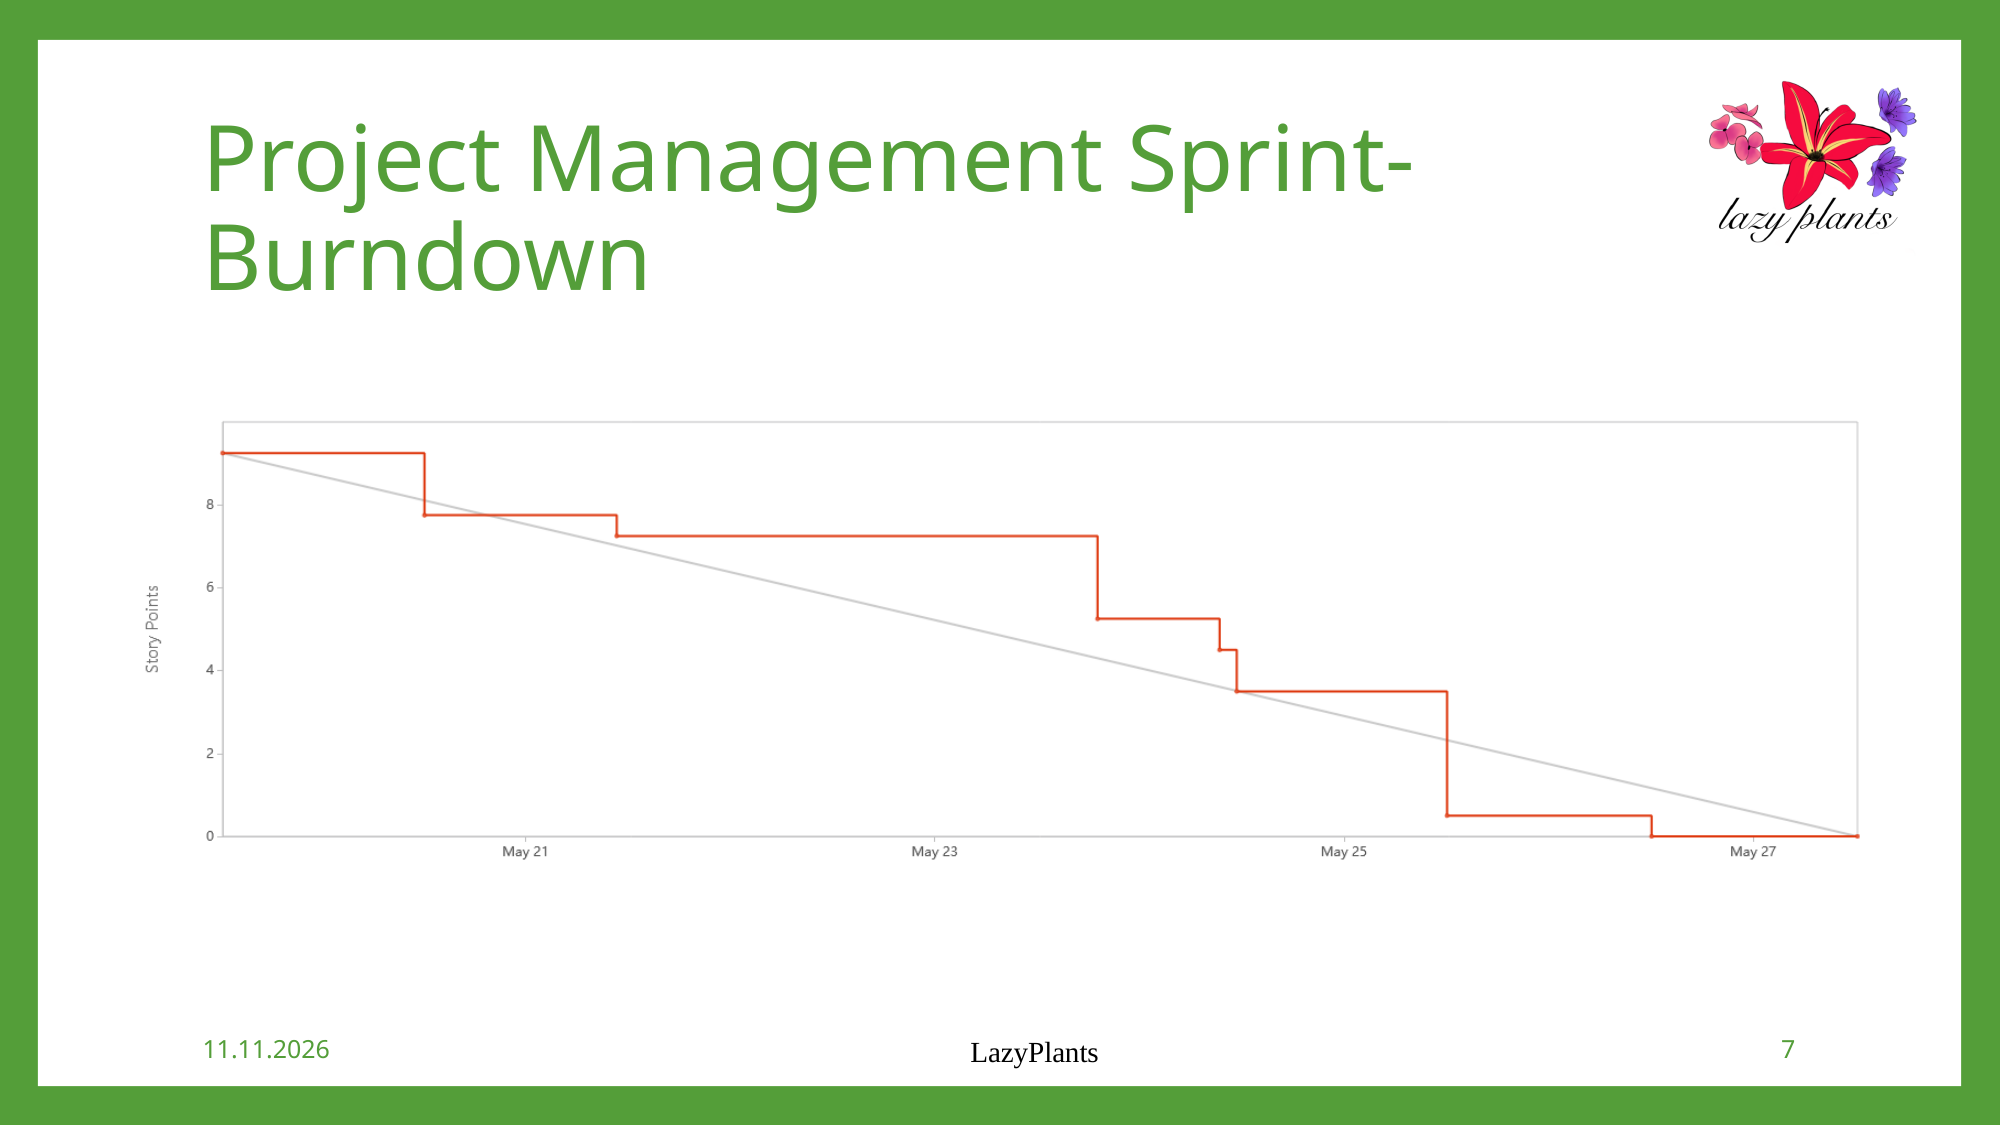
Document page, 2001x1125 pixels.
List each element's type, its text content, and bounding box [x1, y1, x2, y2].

footer LazyPlants [647, 1020, 1422, 1081]
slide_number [187, 1020, 570, 1081]
picture [114, 389, 1886, 886]
picture [1704, 44, 1927, 267]
title Project Management Sprint-Burndown [187, 99, 1808, 323]
slide_number 7 [1530, 1020, 1811, 1081]
